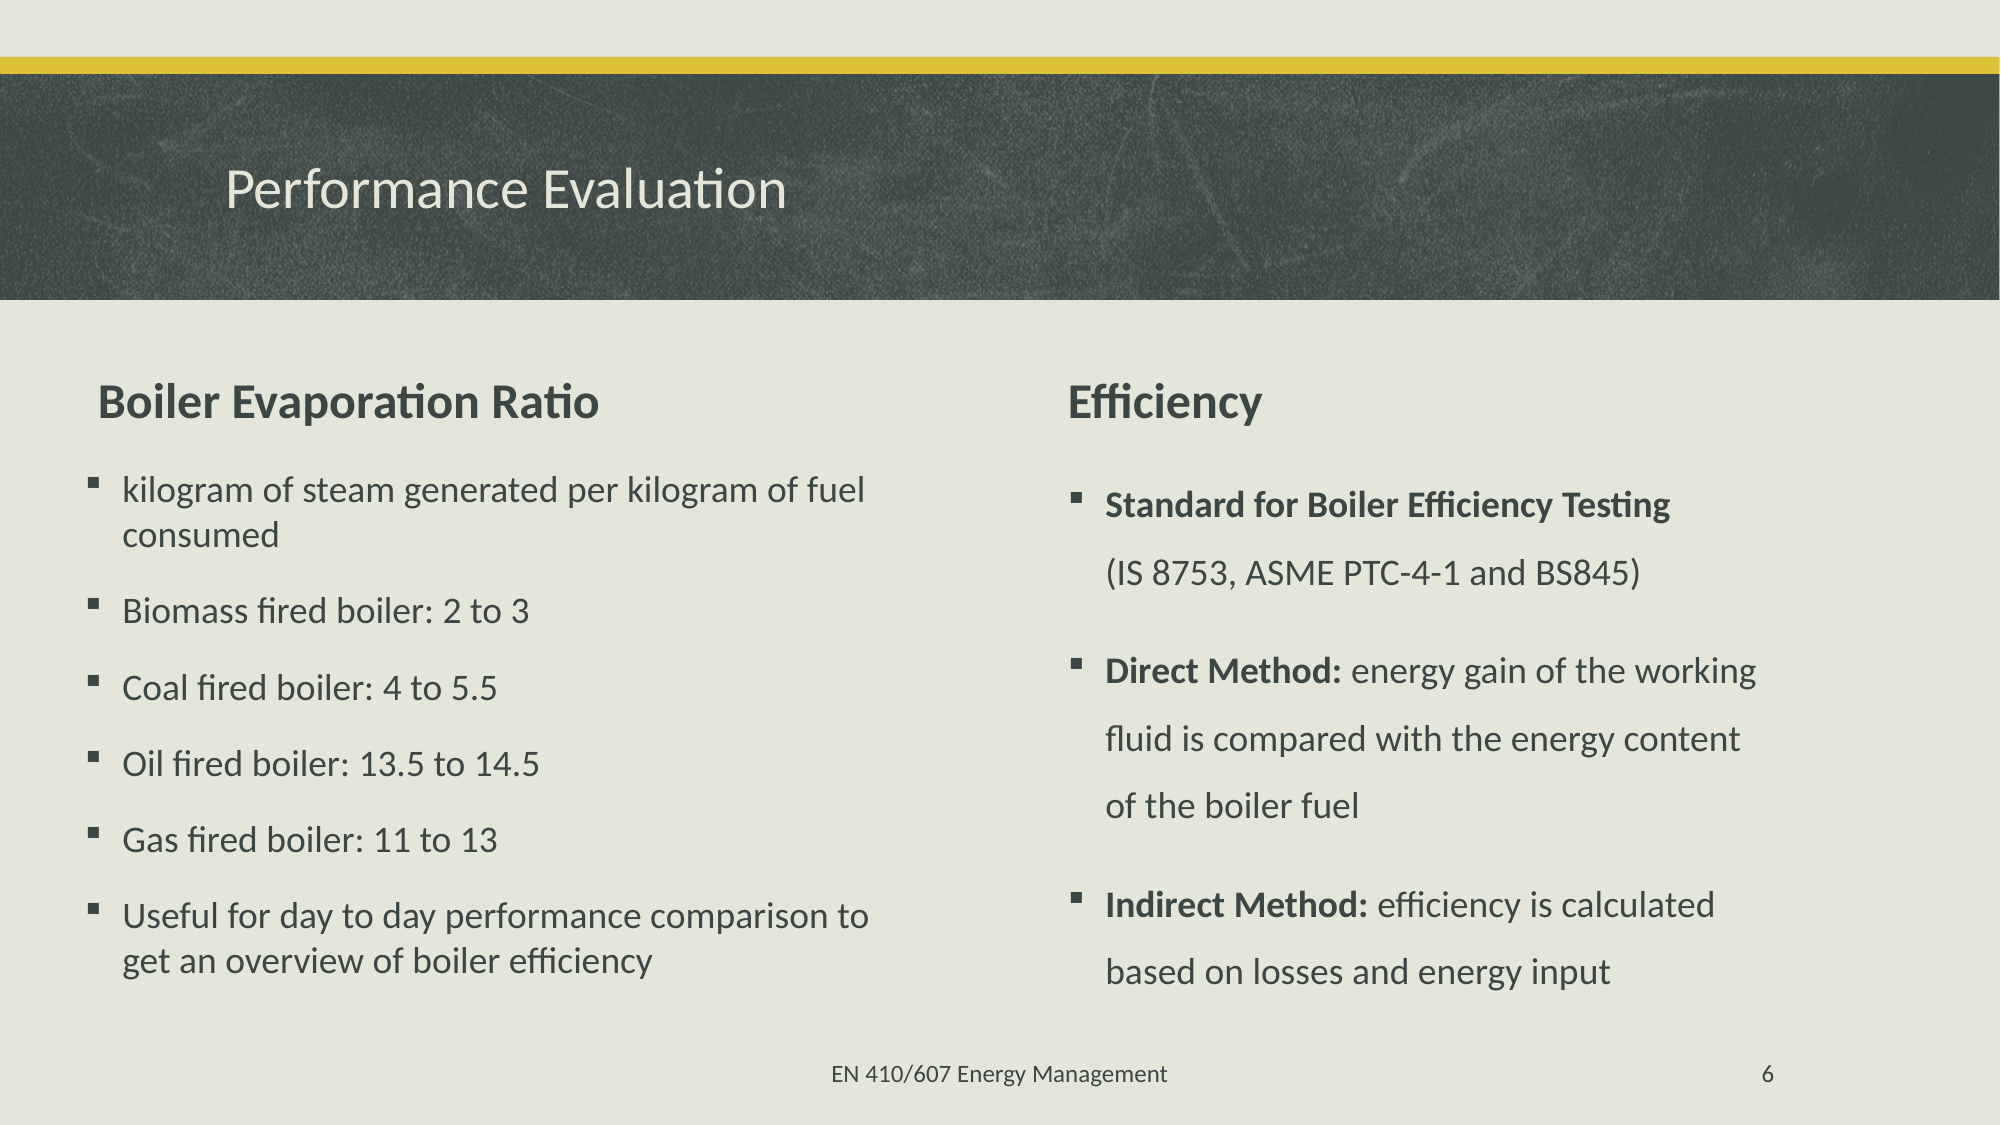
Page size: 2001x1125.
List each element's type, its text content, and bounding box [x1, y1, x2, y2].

list Boiler Evaporation Ratio [82, 299, 820, 437]
list Standard for Boiler Efficiency Testing (IS 8753, ASME PTC-4-1 and BS845) Direct Method: energy gain of the working fluid is compared with the energy content of the boiler fuel Indirect Method: efficiency is calculated based on losses and energy input [1053, 450, 1790, 1014]
footer EN 410/607 Energy Management [533, 1042, 1466, 1103]
slide_number 6 [1466, 1042, 1790, 1103]
list Efficiency [1053, 299, 1790, 437]
list kilogram of steam generated per kilogram of fuel consumed Biomass fired boiler: 2 to 3 Coal fired boiler: 4 to 5.5 Oil fired boiler: 13.5 to 14.5 Gas fired boiler: 11 to 13 Useful for day to day performance comparison to get an overview of boiler efficiency [69, 457, 898, 1022]
picture [0, 74, 2000, 300]
title Performance Evaluation [210, 76, 1790, 300]
